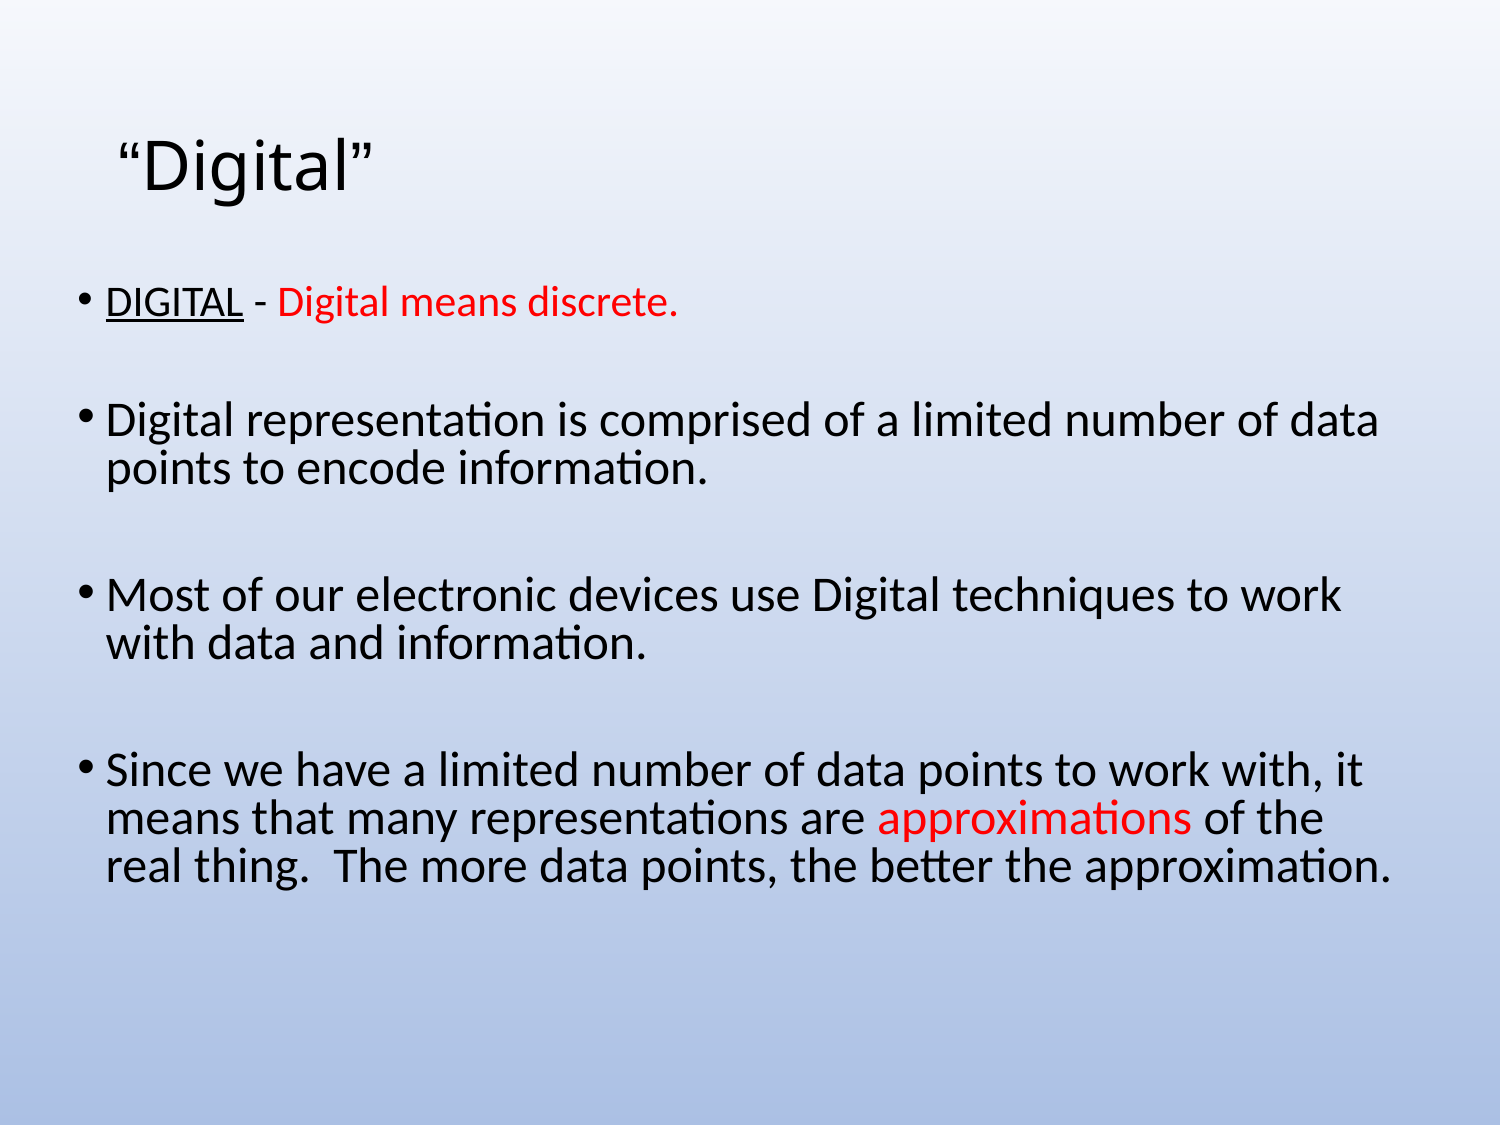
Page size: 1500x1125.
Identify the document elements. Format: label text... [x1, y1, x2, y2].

title “Digital” [103, 59, 1397, 275]
list DIGITAL - Digital means discrete. Digital representation is comprised of a limited number of data points to encode information. Most of our electronic devices use Digital techniques to work with data and information. Since we have a limited number of data points to work with, it means that many representations are approximations of the real thing. The more data points, the better the approximation. [62, 275, 1413, 1019]
